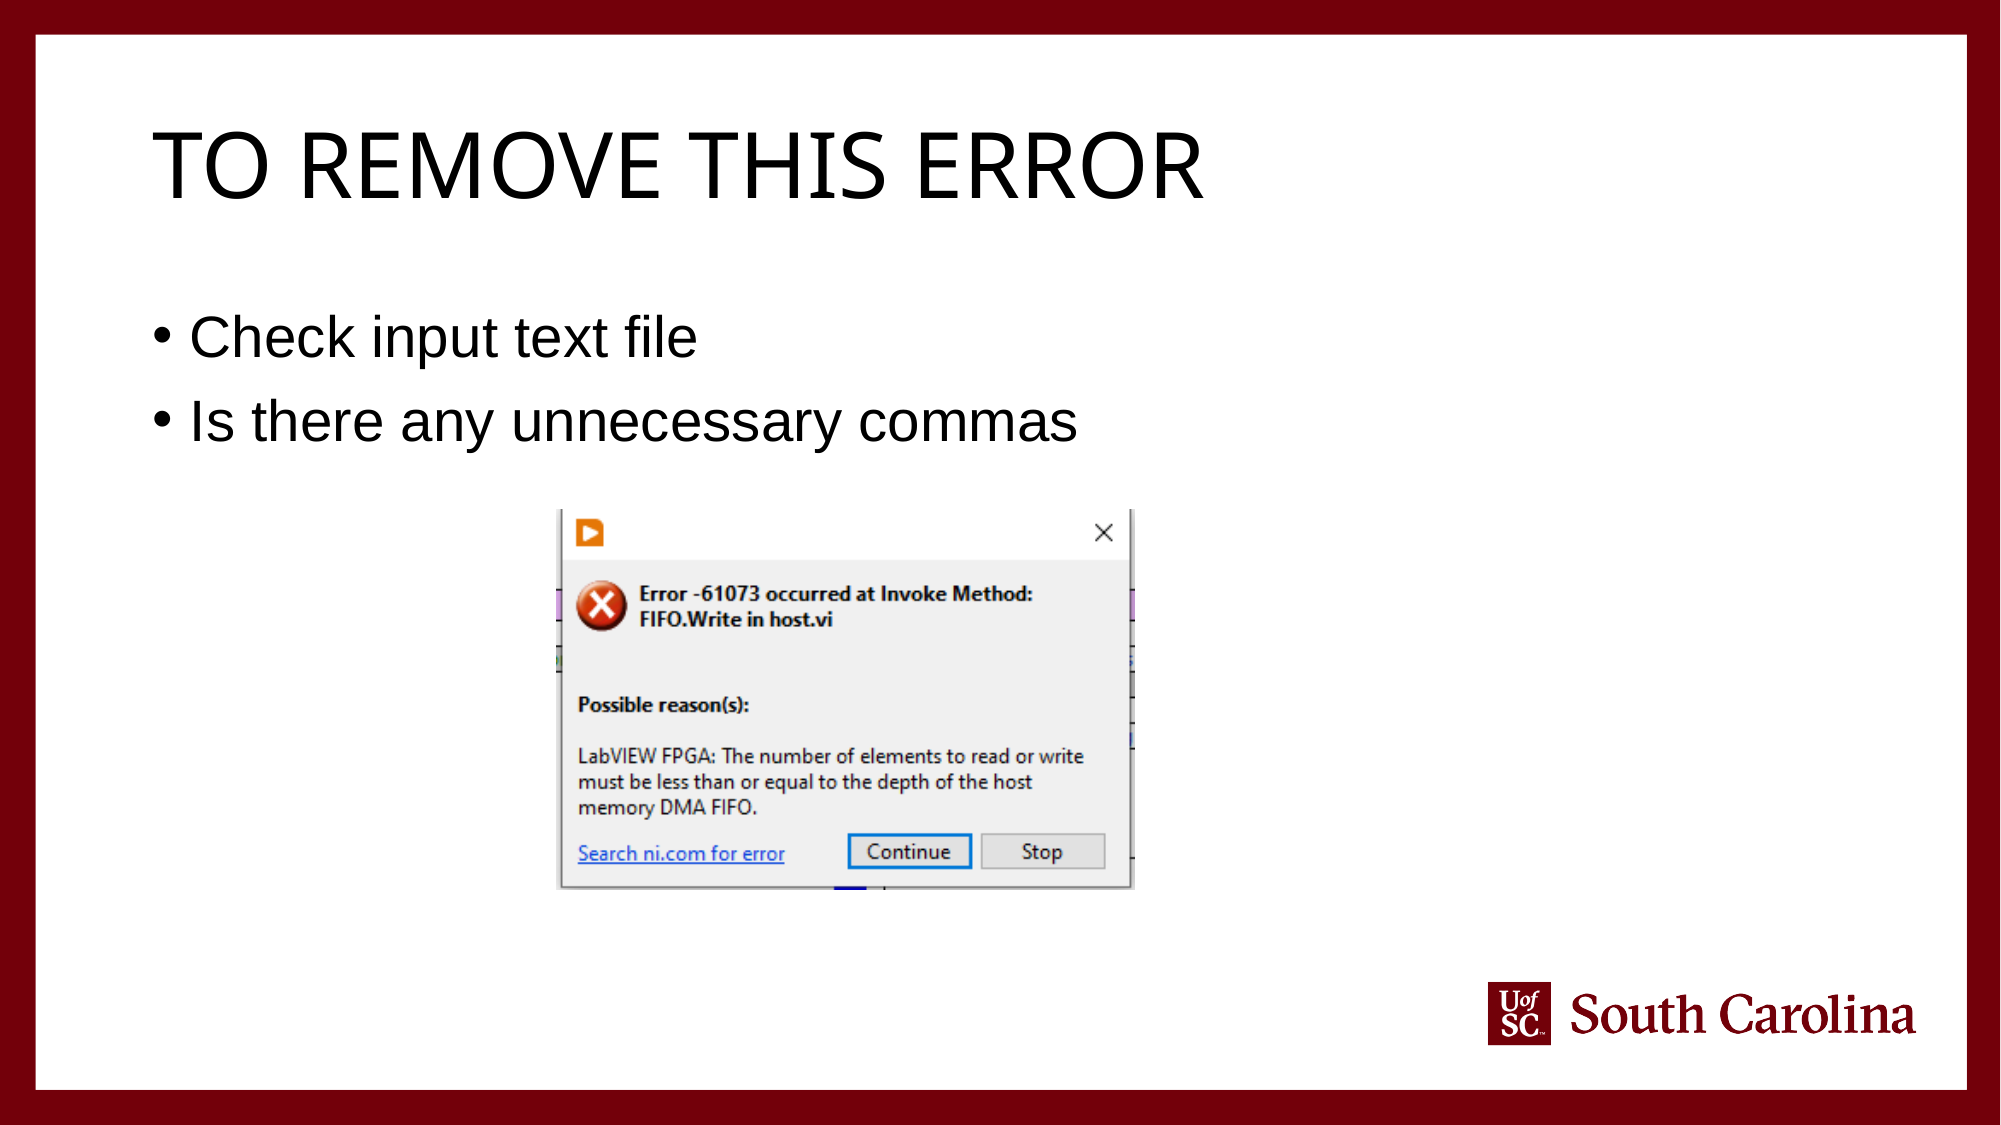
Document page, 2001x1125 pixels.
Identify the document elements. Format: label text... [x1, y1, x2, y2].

title To remove this error [137, 59, 1863, 278]
picture [0, 0, 2001, 1125]
list Check input text file Is there any unnecessary commas [137, 299, 1863, 955]
